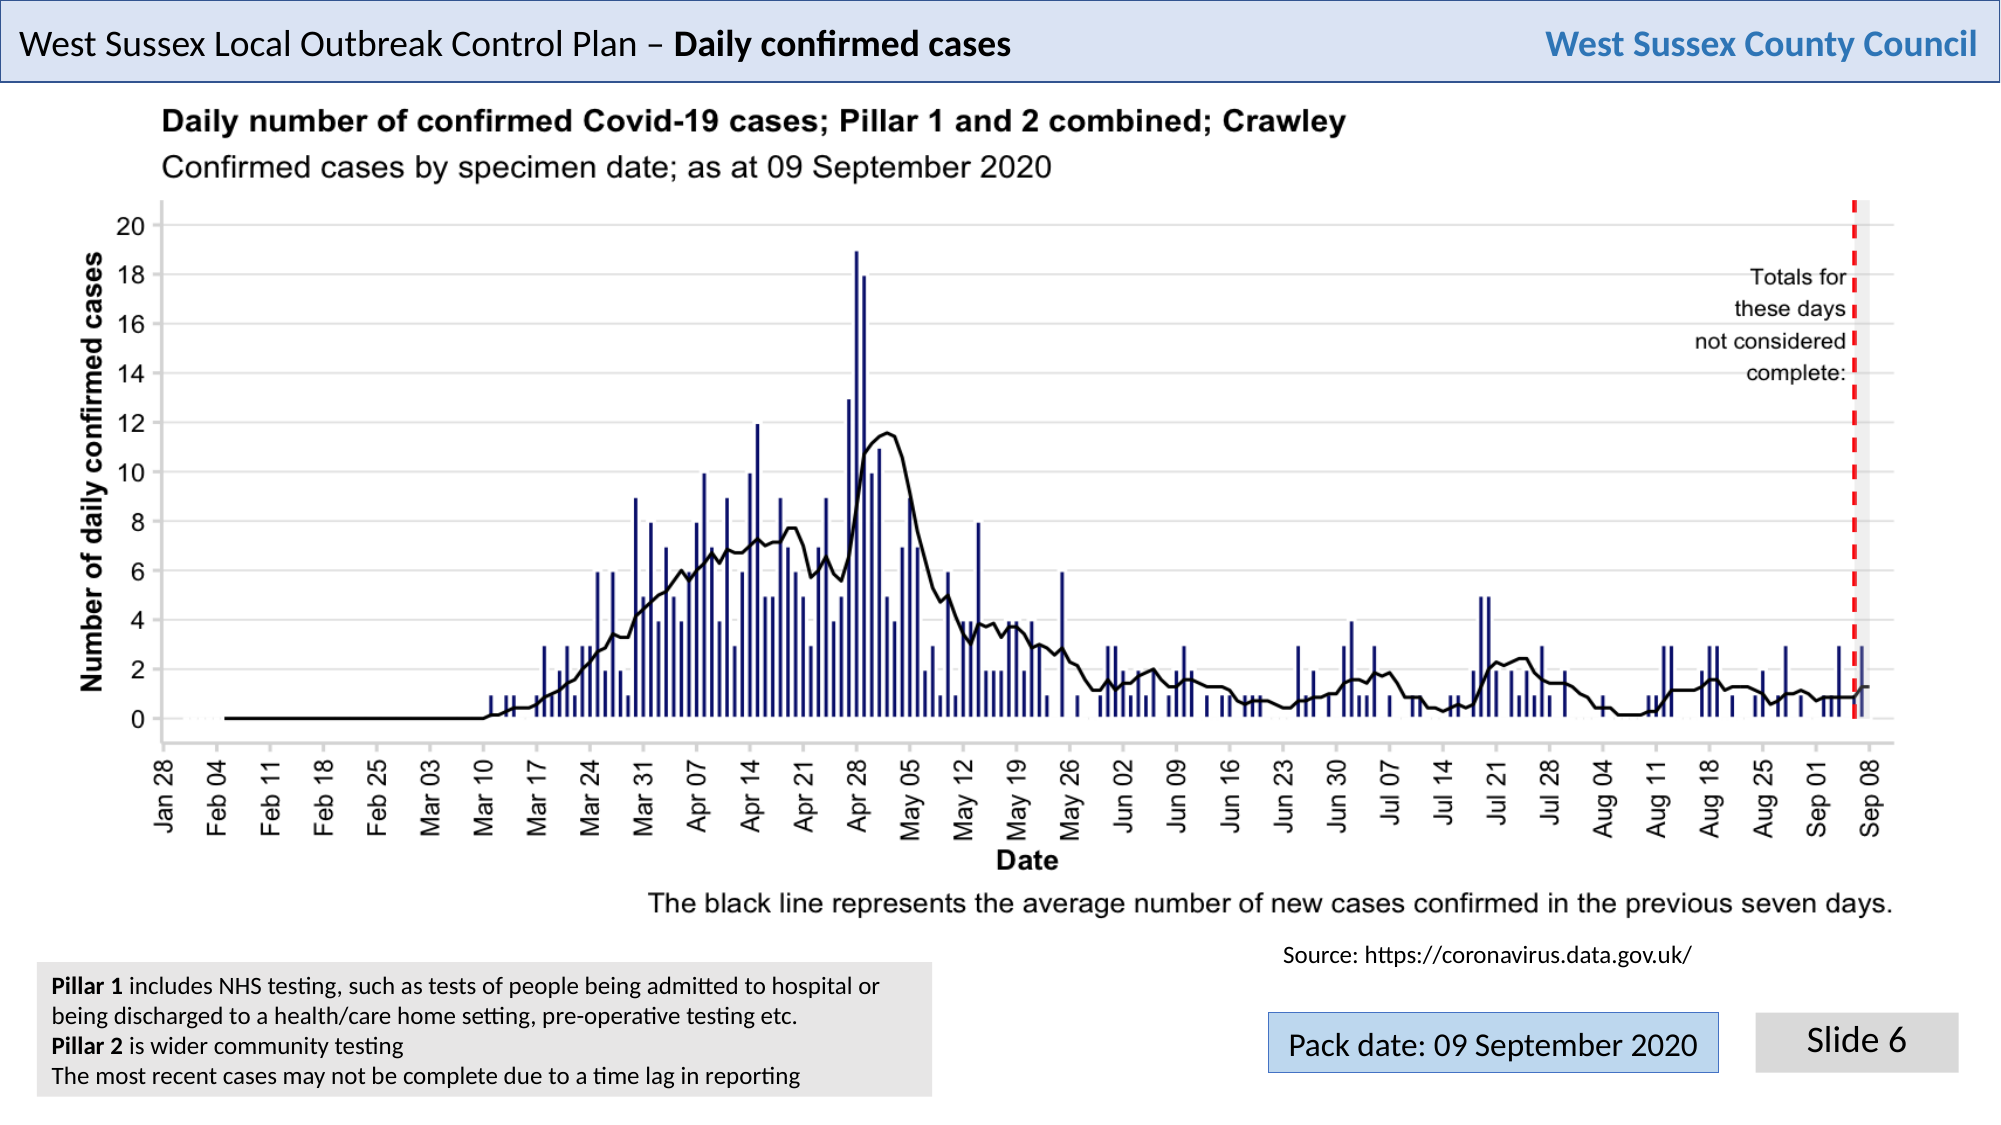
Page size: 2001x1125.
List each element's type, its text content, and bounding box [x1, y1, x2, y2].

picture [63, 91, 1912, 935]
list Source: https://coronavirus.data.gov.uk/ [1268, 935, 1912, 995]
list Slide 6 [1755, 1012, 1959, 1073]
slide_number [1268, 1012, 1719, 1073]
